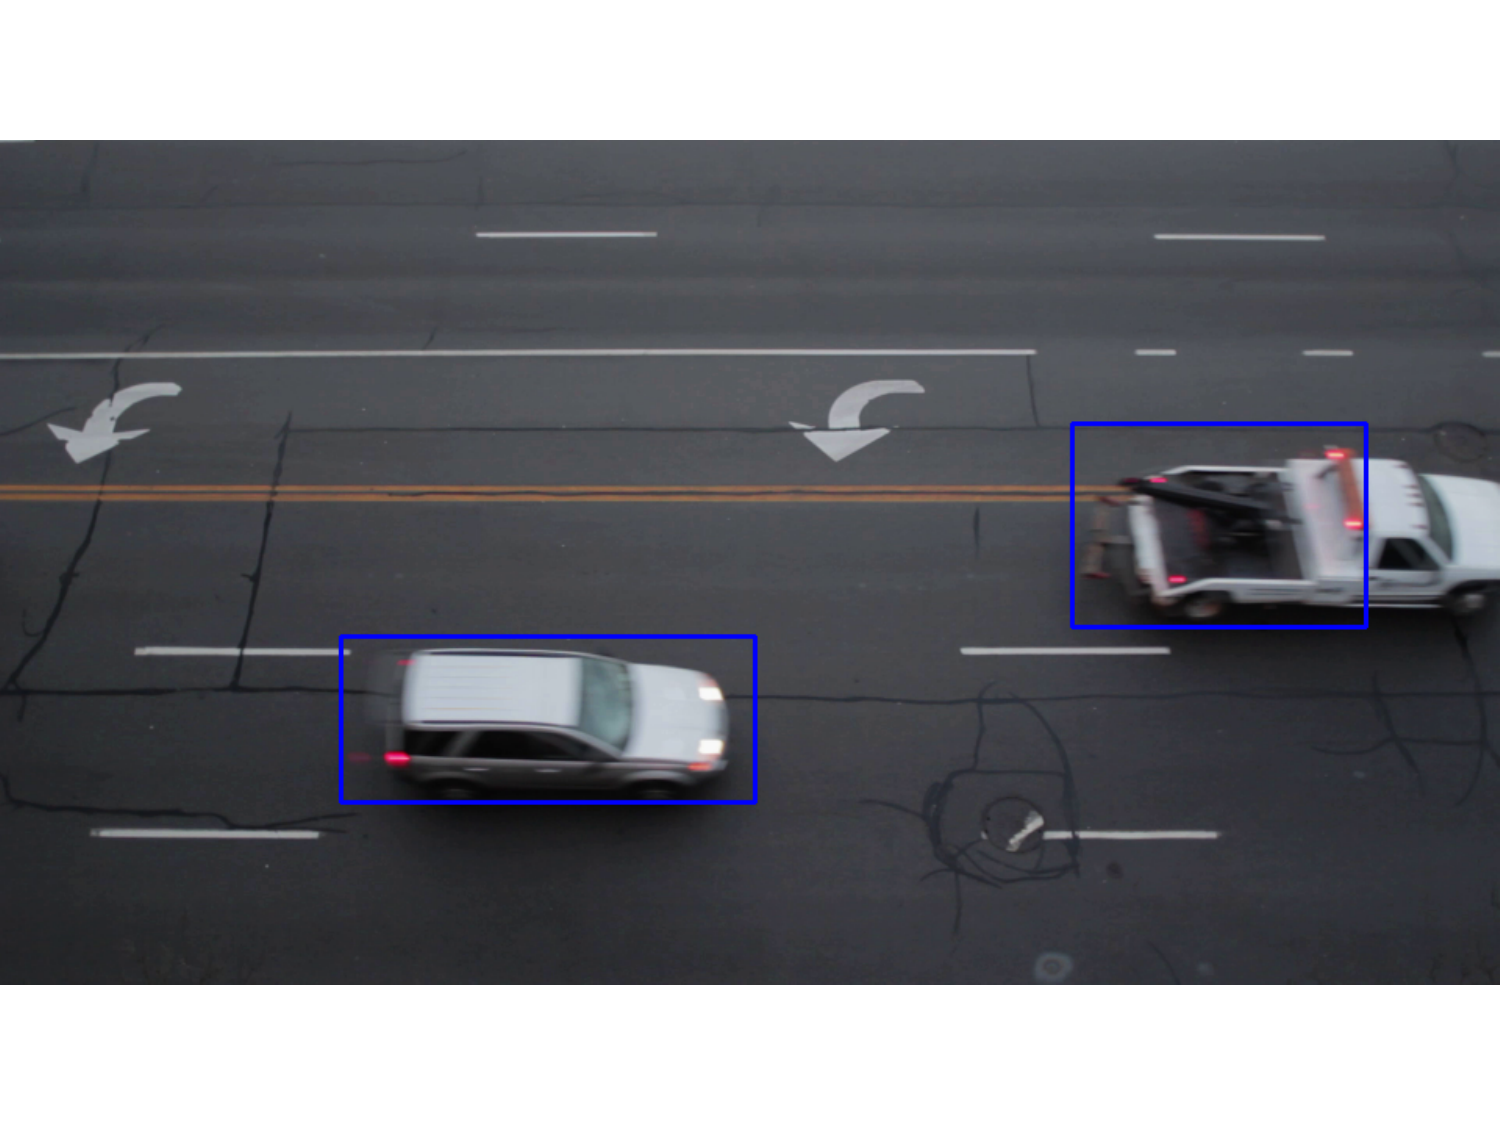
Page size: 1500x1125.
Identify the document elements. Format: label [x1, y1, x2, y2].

picture [0, 140, 1500, 985]
